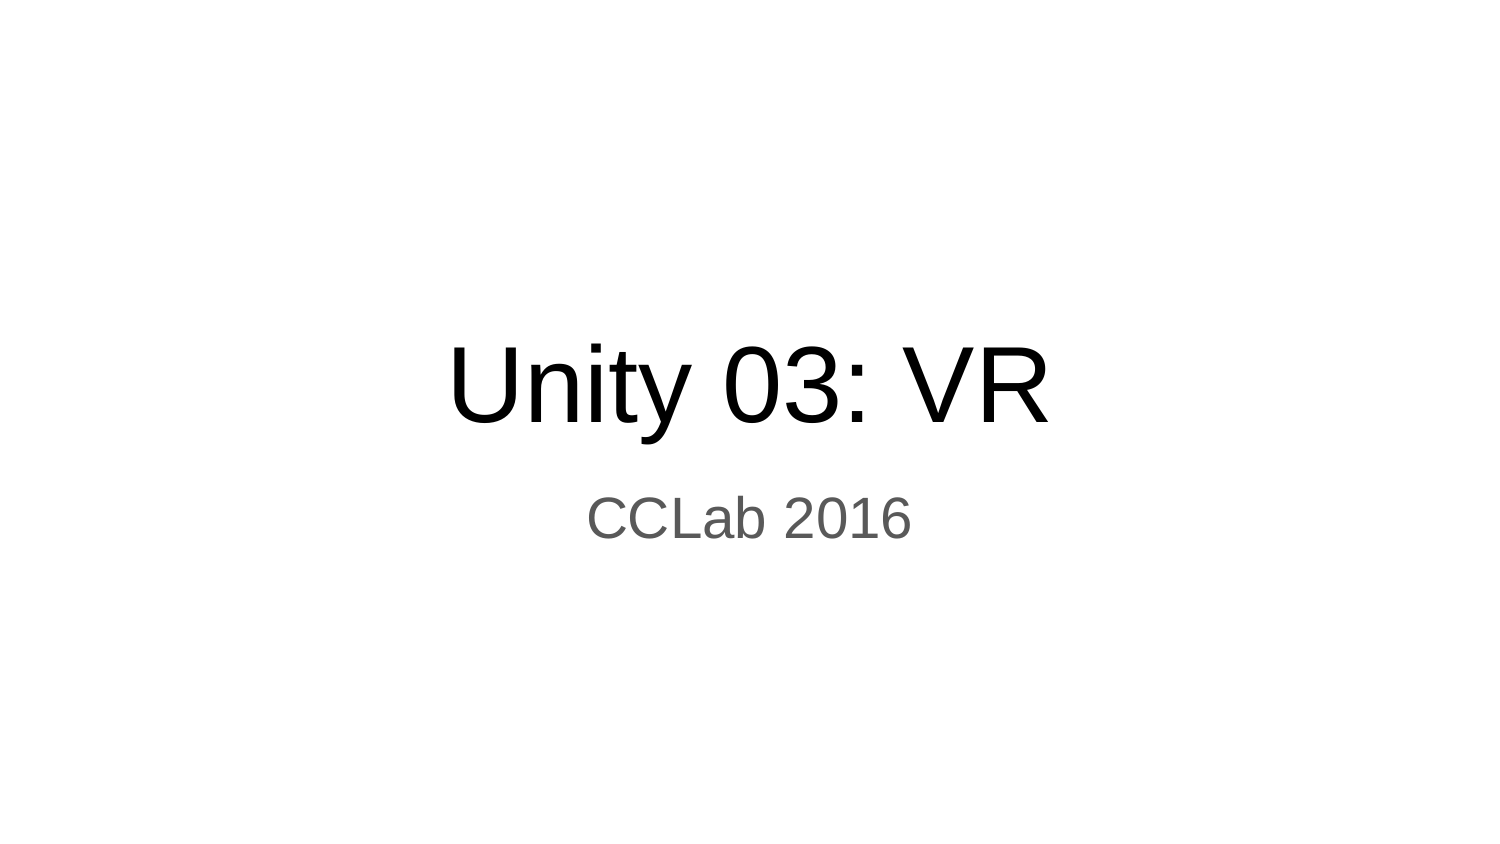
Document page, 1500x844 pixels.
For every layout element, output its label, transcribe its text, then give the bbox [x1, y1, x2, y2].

title Unity 03: VR [51, 122, 1449, 459]
subtitle CCLab 2016 [51, 464, 1449, 595]
